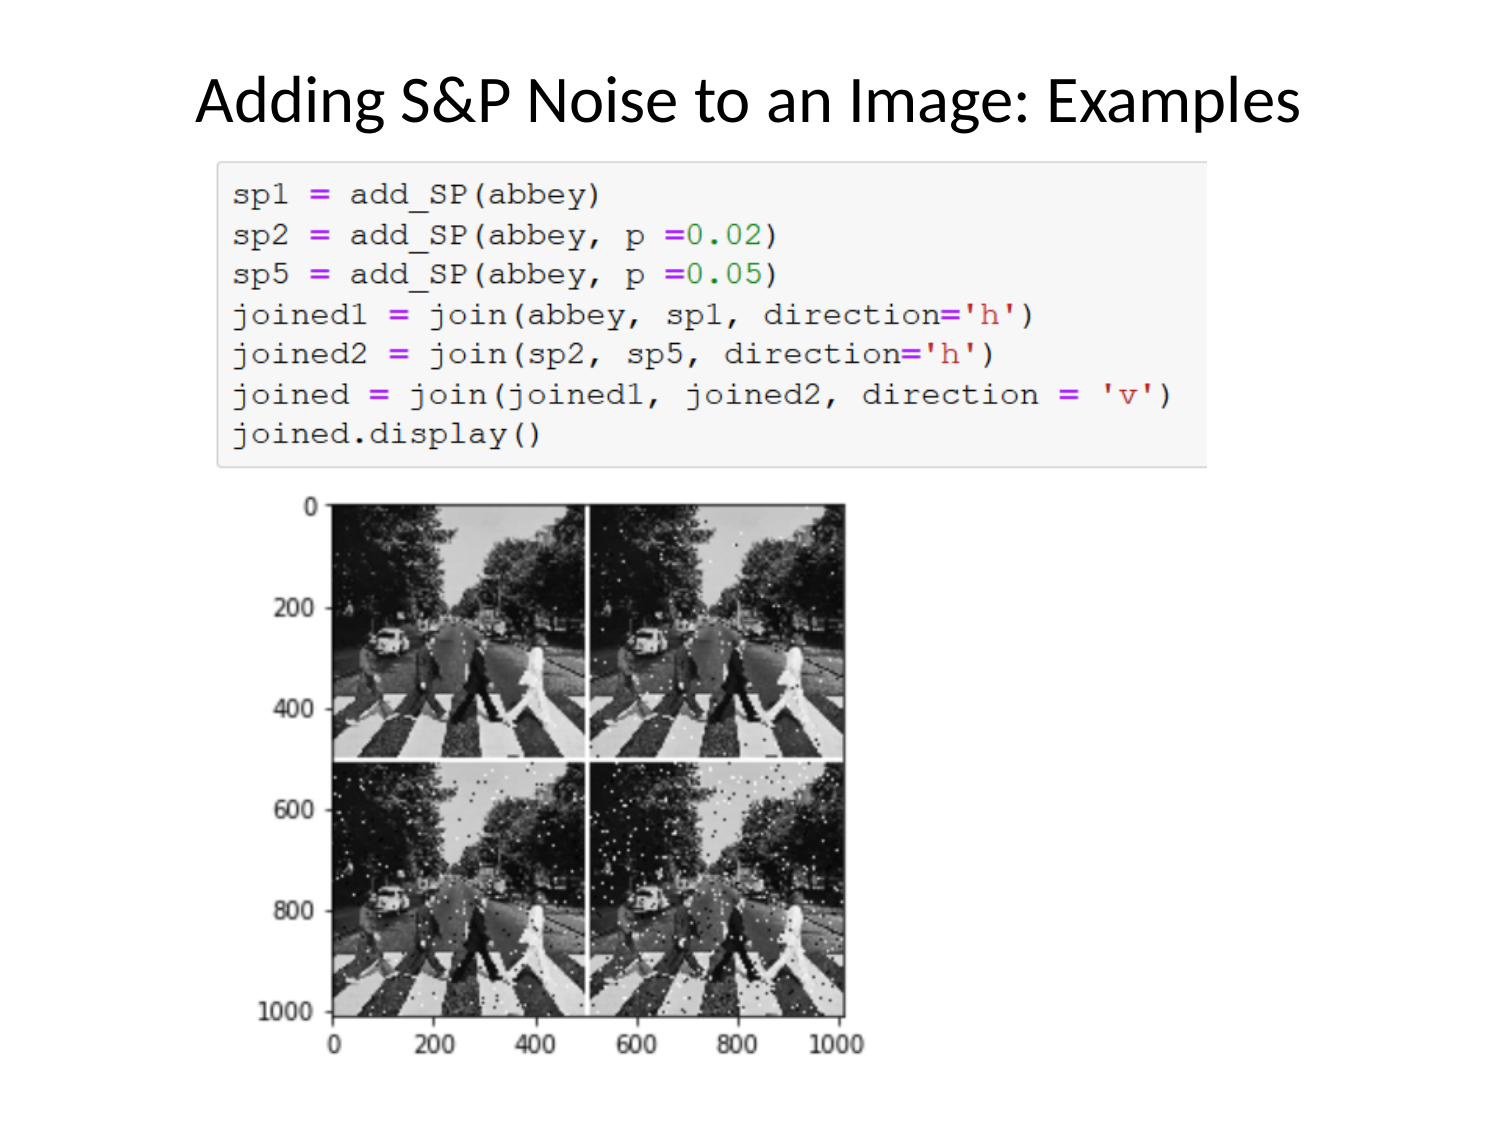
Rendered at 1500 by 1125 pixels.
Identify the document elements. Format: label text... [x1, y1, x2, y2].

picture [206, 149, 1207, 1077]
title Adding S&P Noise to an Image: Examples [75, 19, 1424, 173]
